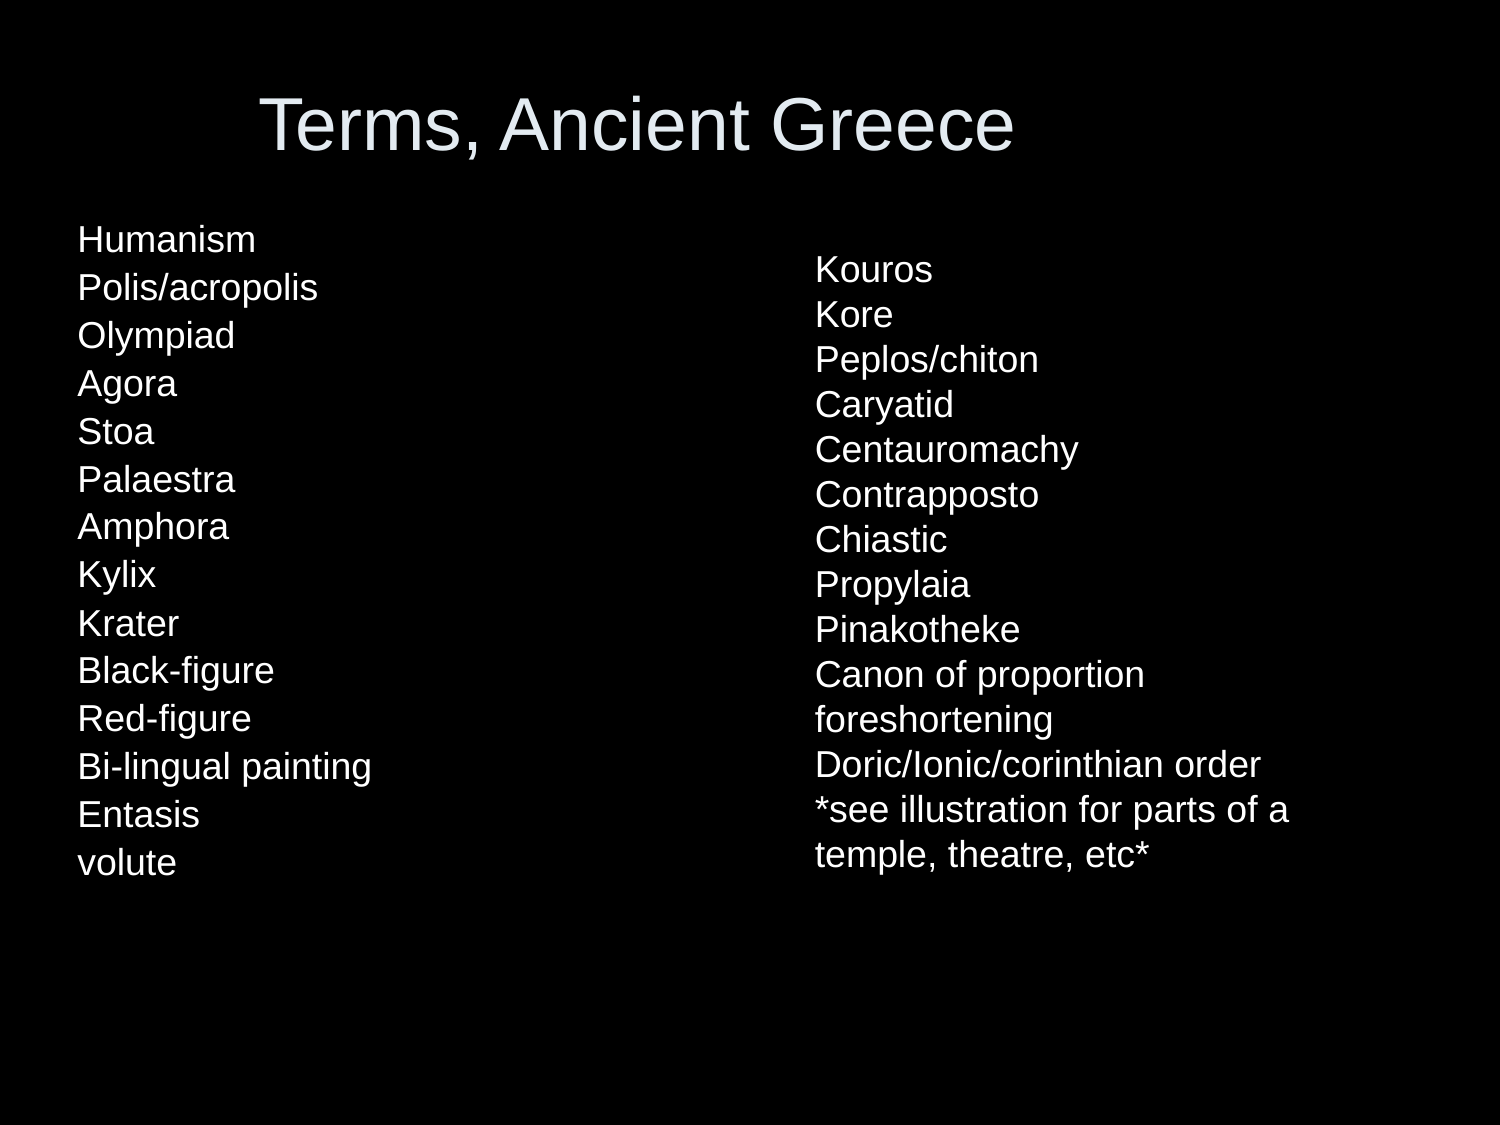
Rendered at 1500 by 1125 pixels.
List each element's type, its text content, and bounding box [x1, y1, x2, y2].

subtitle Humanism Polis/acropolis Olympiad Agora Stoa Palaestra Amphora Kylix Krater Black-figure Red-figure Bi-lingual painting Entasis volute [62, 212, 725, 1075]
text_box Kouros Kore Peplos/chiton Caryatid Centauromachy Contrapposto Chiastic Propylaia Pinakotheke Canon of proportion foreshortening Doric/Ionic/corinthian order *see illustration for parts of a temple, theatre, etc* [800, 237, 1425, 883]
title Terms, Ancient Greece [0, 0, 1275, 242]
